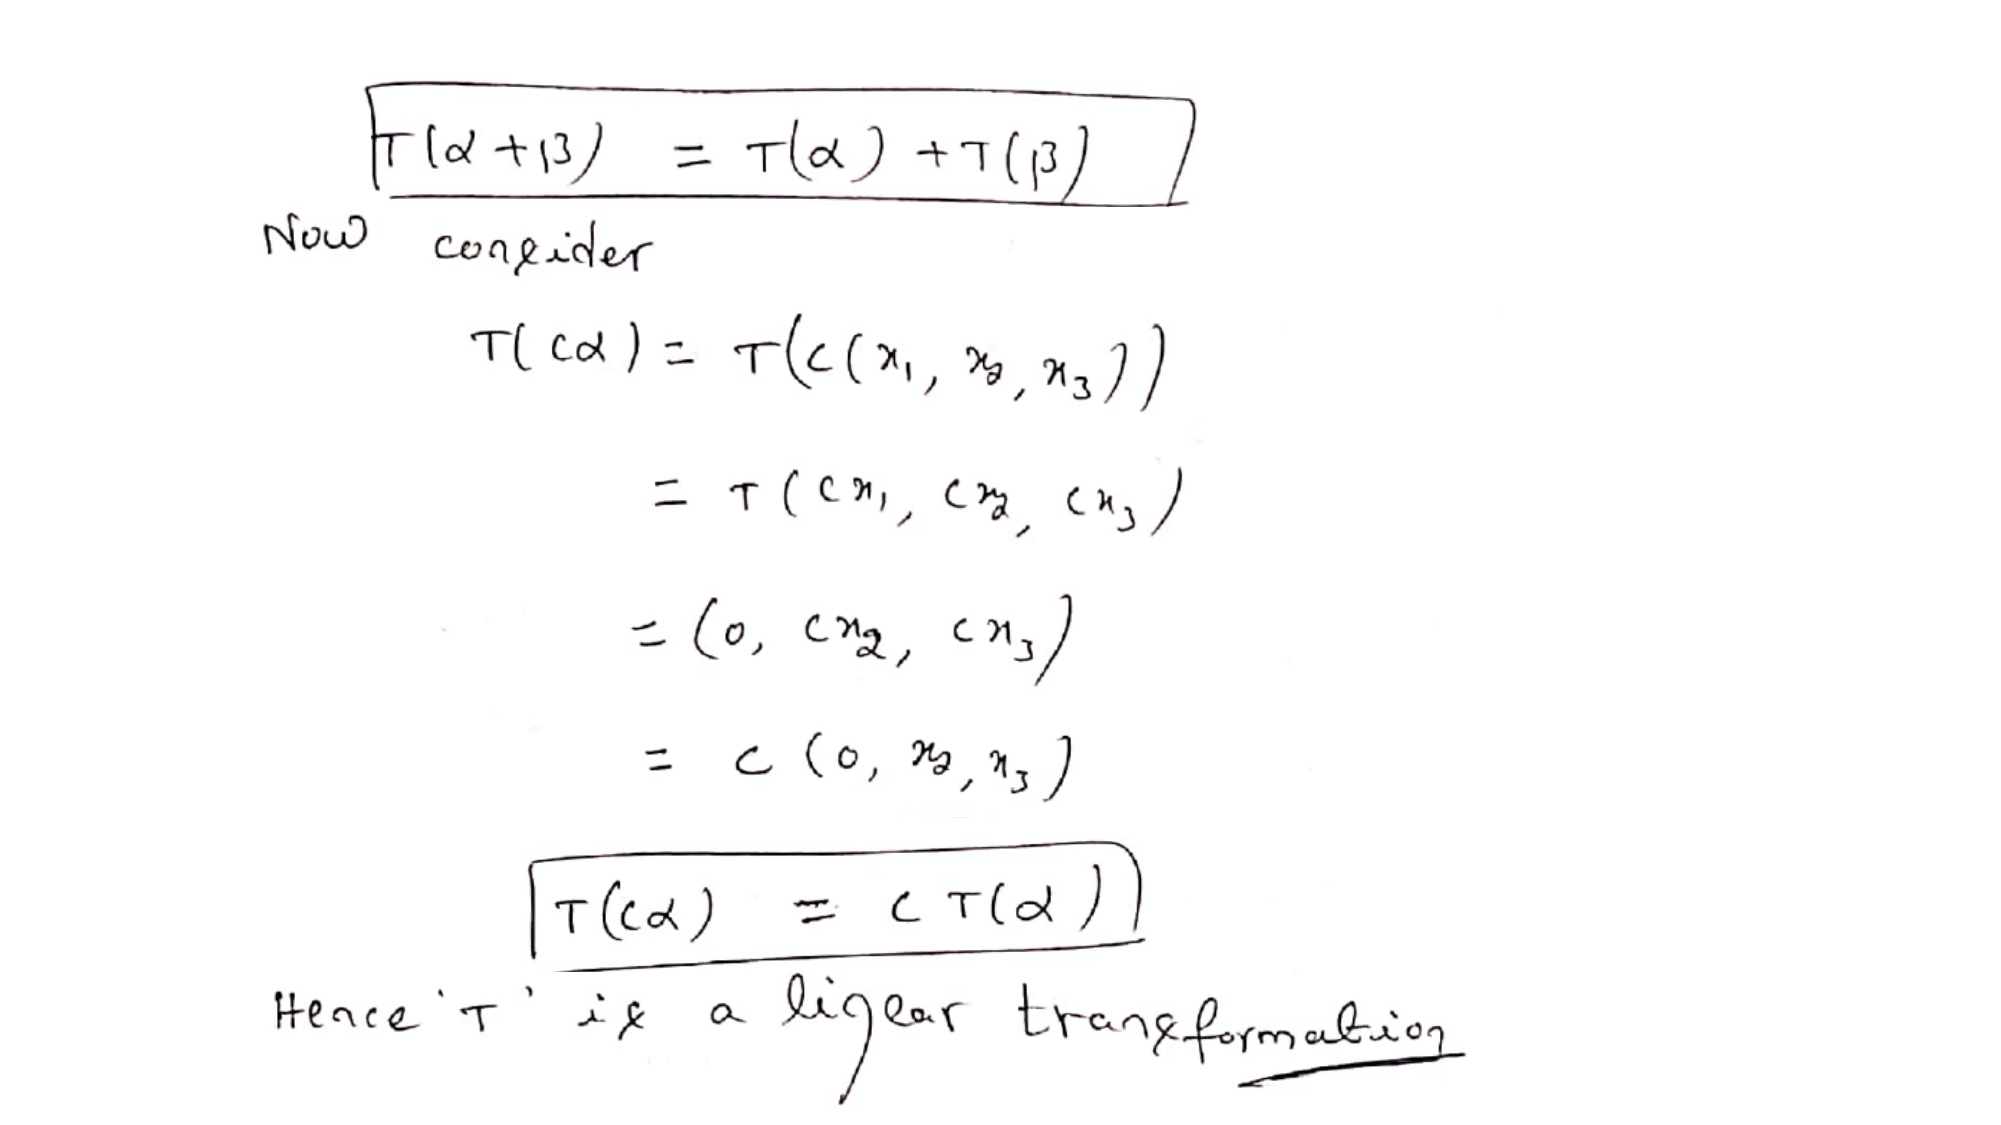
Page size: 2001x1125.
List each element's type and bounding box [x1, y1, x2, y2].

picture [203, 73, 1678, 818]
picture [191, 838, 1614, 1119]
